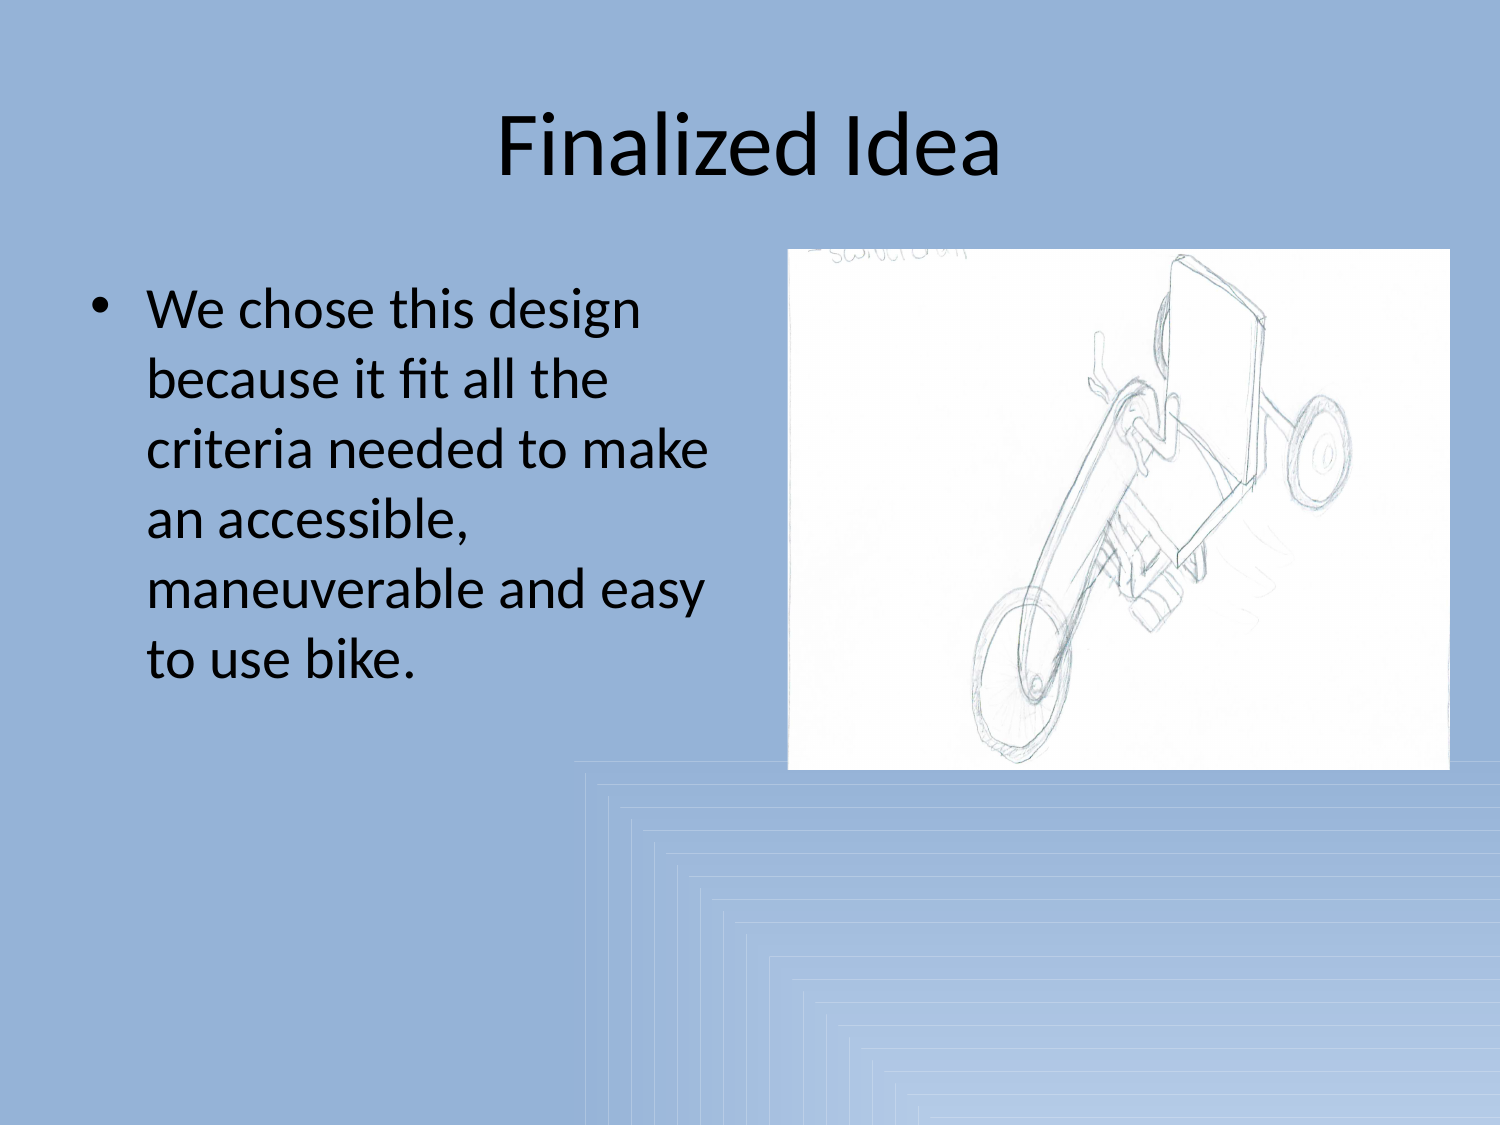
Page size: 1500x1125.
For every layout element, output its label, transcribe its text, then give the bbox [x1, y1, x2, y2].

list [787, 249, 1451, 771]
list We chose this design because it fit all the criteria needed to make an accessible, maneuverable and easy to use bike. [75, 262, 738, 1005]
title Finalized Idea [75, 45, 1425, 233]
